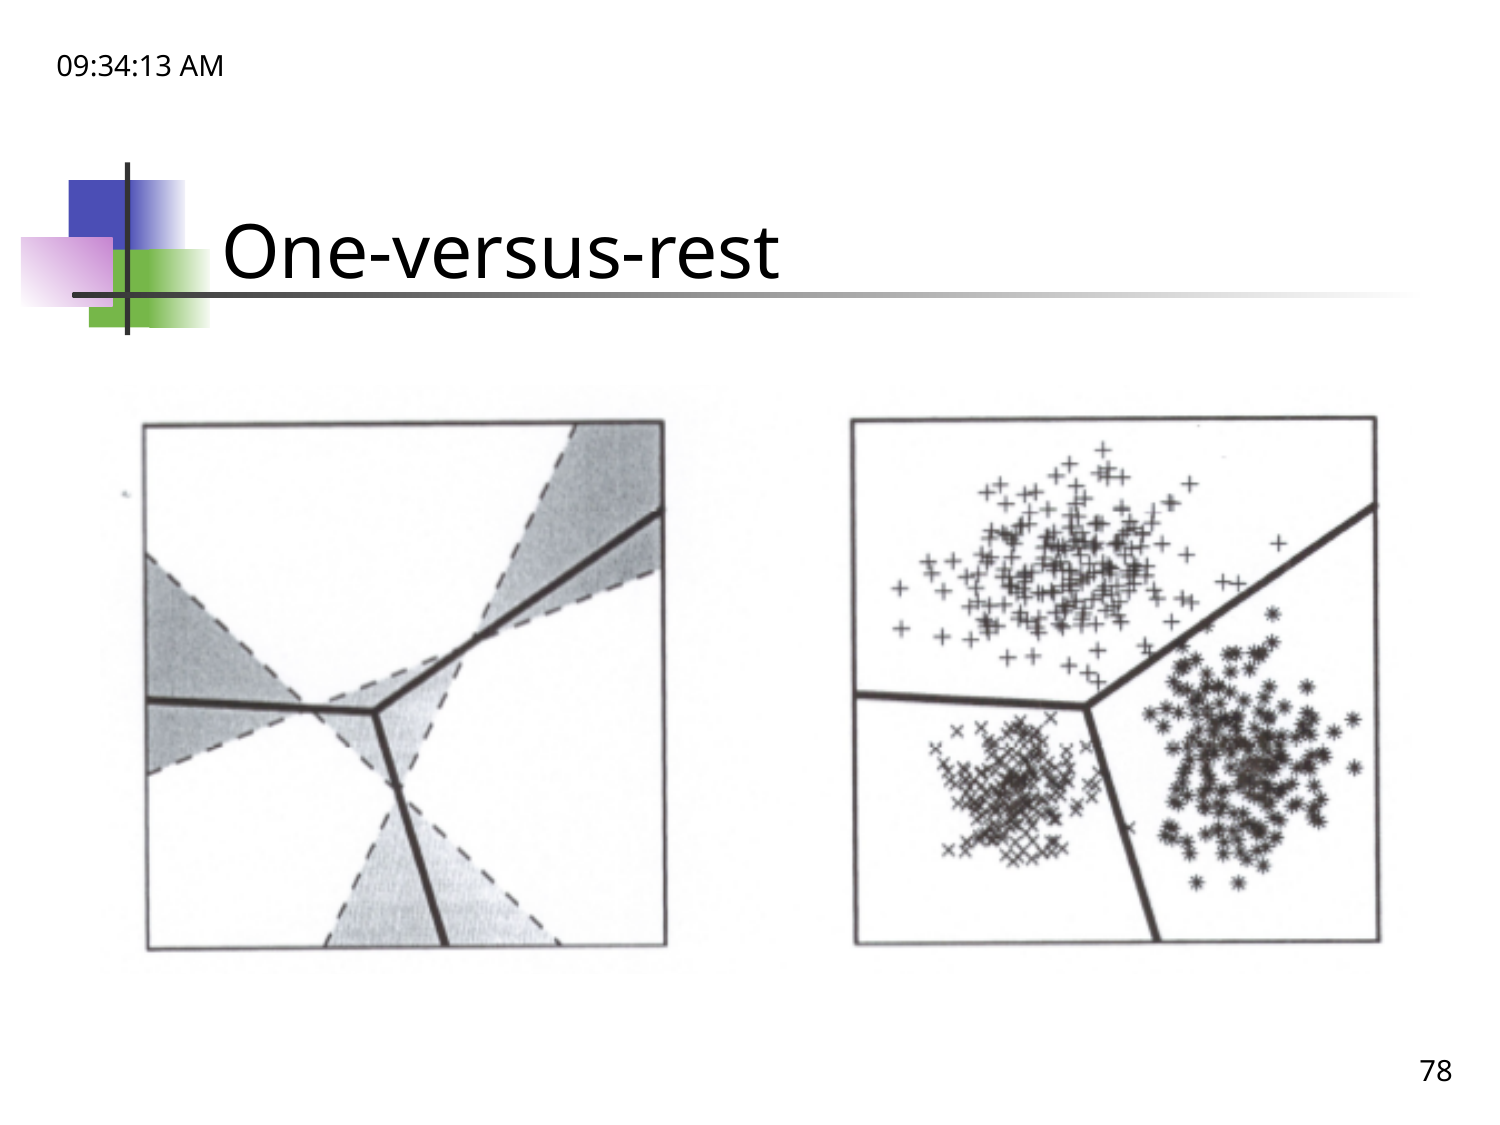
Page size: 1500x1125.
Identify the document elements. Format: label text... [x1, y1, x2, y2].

picture [100, 385, 1412, 975]
slide_number 78 [1155, 1024, 1468, 1100]
text_box One-versus-rest [206, 196, 1282, 302]
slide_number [41, 19, 354, 95]
